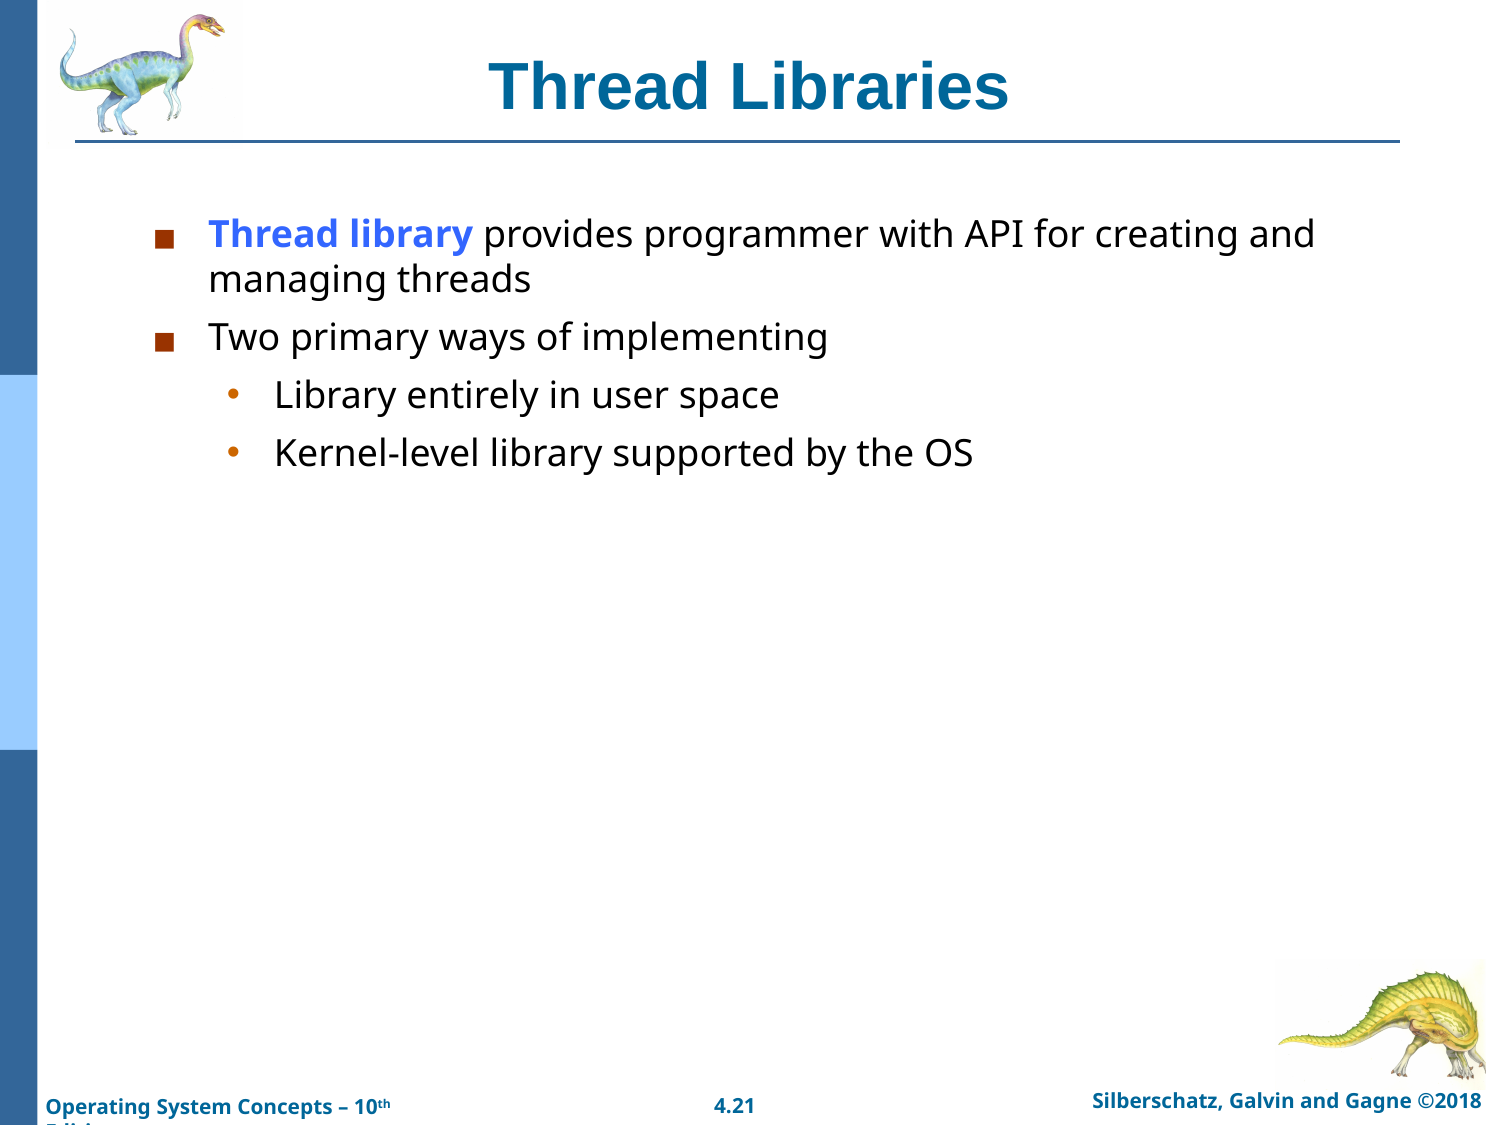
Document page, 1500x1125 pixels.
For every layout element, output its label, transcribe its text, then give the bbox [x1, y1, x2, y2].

list Thread library provides programmer with API for creating and managing threads Two primary ways of implementing Library entirely in user space Kernel-level library supported by the OS [136, 202, 1401, 946]
title Thread Libraries [75, 35, 1425, 131]
picture [46, 0, 243, 149]
picture [1275, 959, 1486, 1090]
